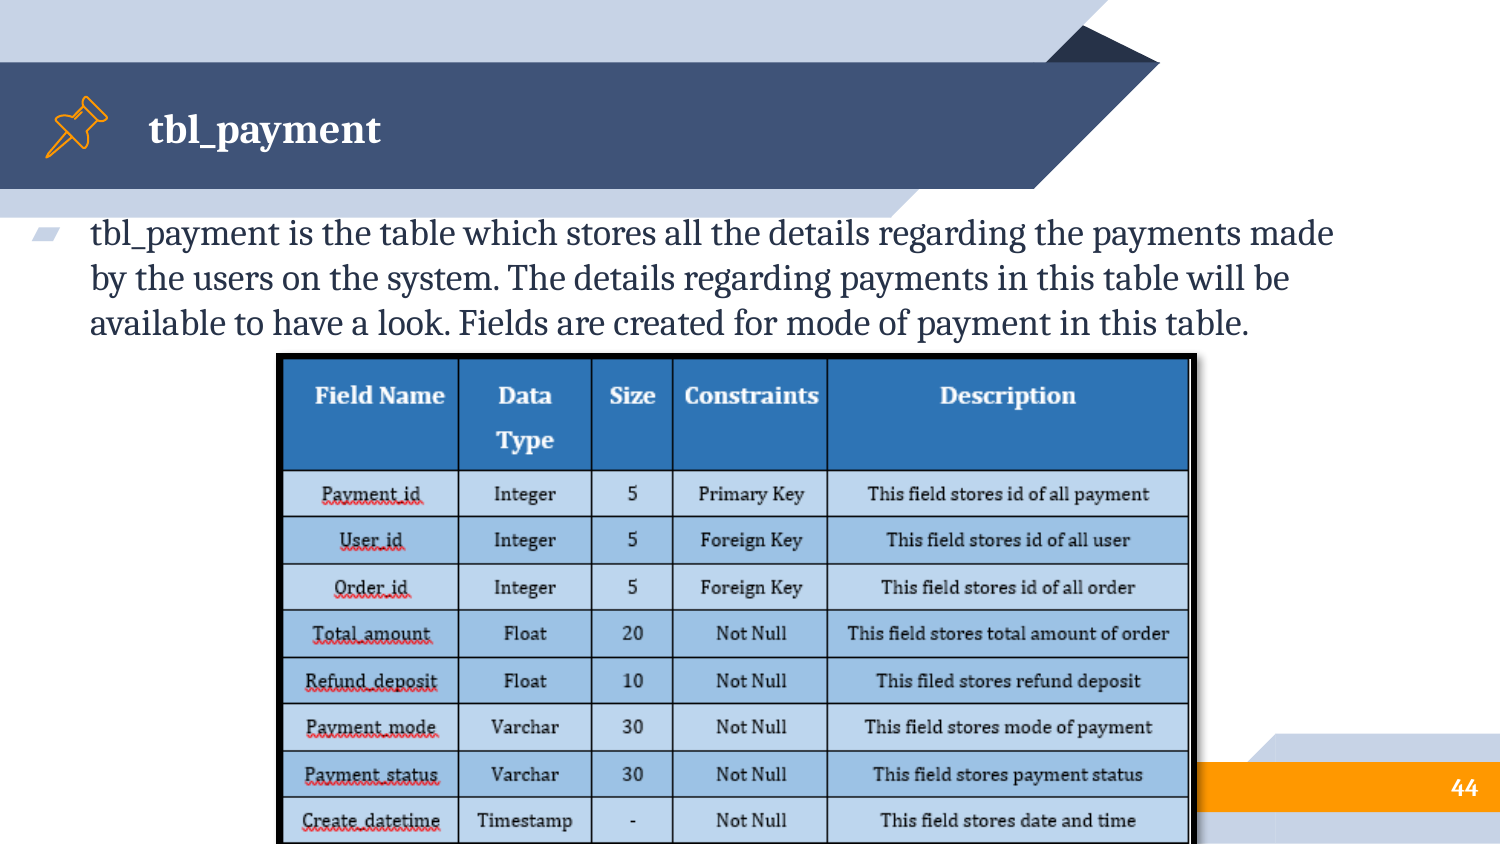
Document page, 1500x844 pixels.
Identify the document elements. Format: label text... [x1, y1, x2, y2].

list tbl_payment is the table which stores all the details regarding the payments made by the users on the system. The details regarding payments in this table will be available to have a look. Fields are created for mode of payment in this table. [0, 192, 1390, 356]
slide_number 44 [1249, 760, 1494, 813]
picture [282, 358, 1192, 844]
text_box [45, 96, 108, 158]
title tbl_payment [133, 64, 997, 190]
